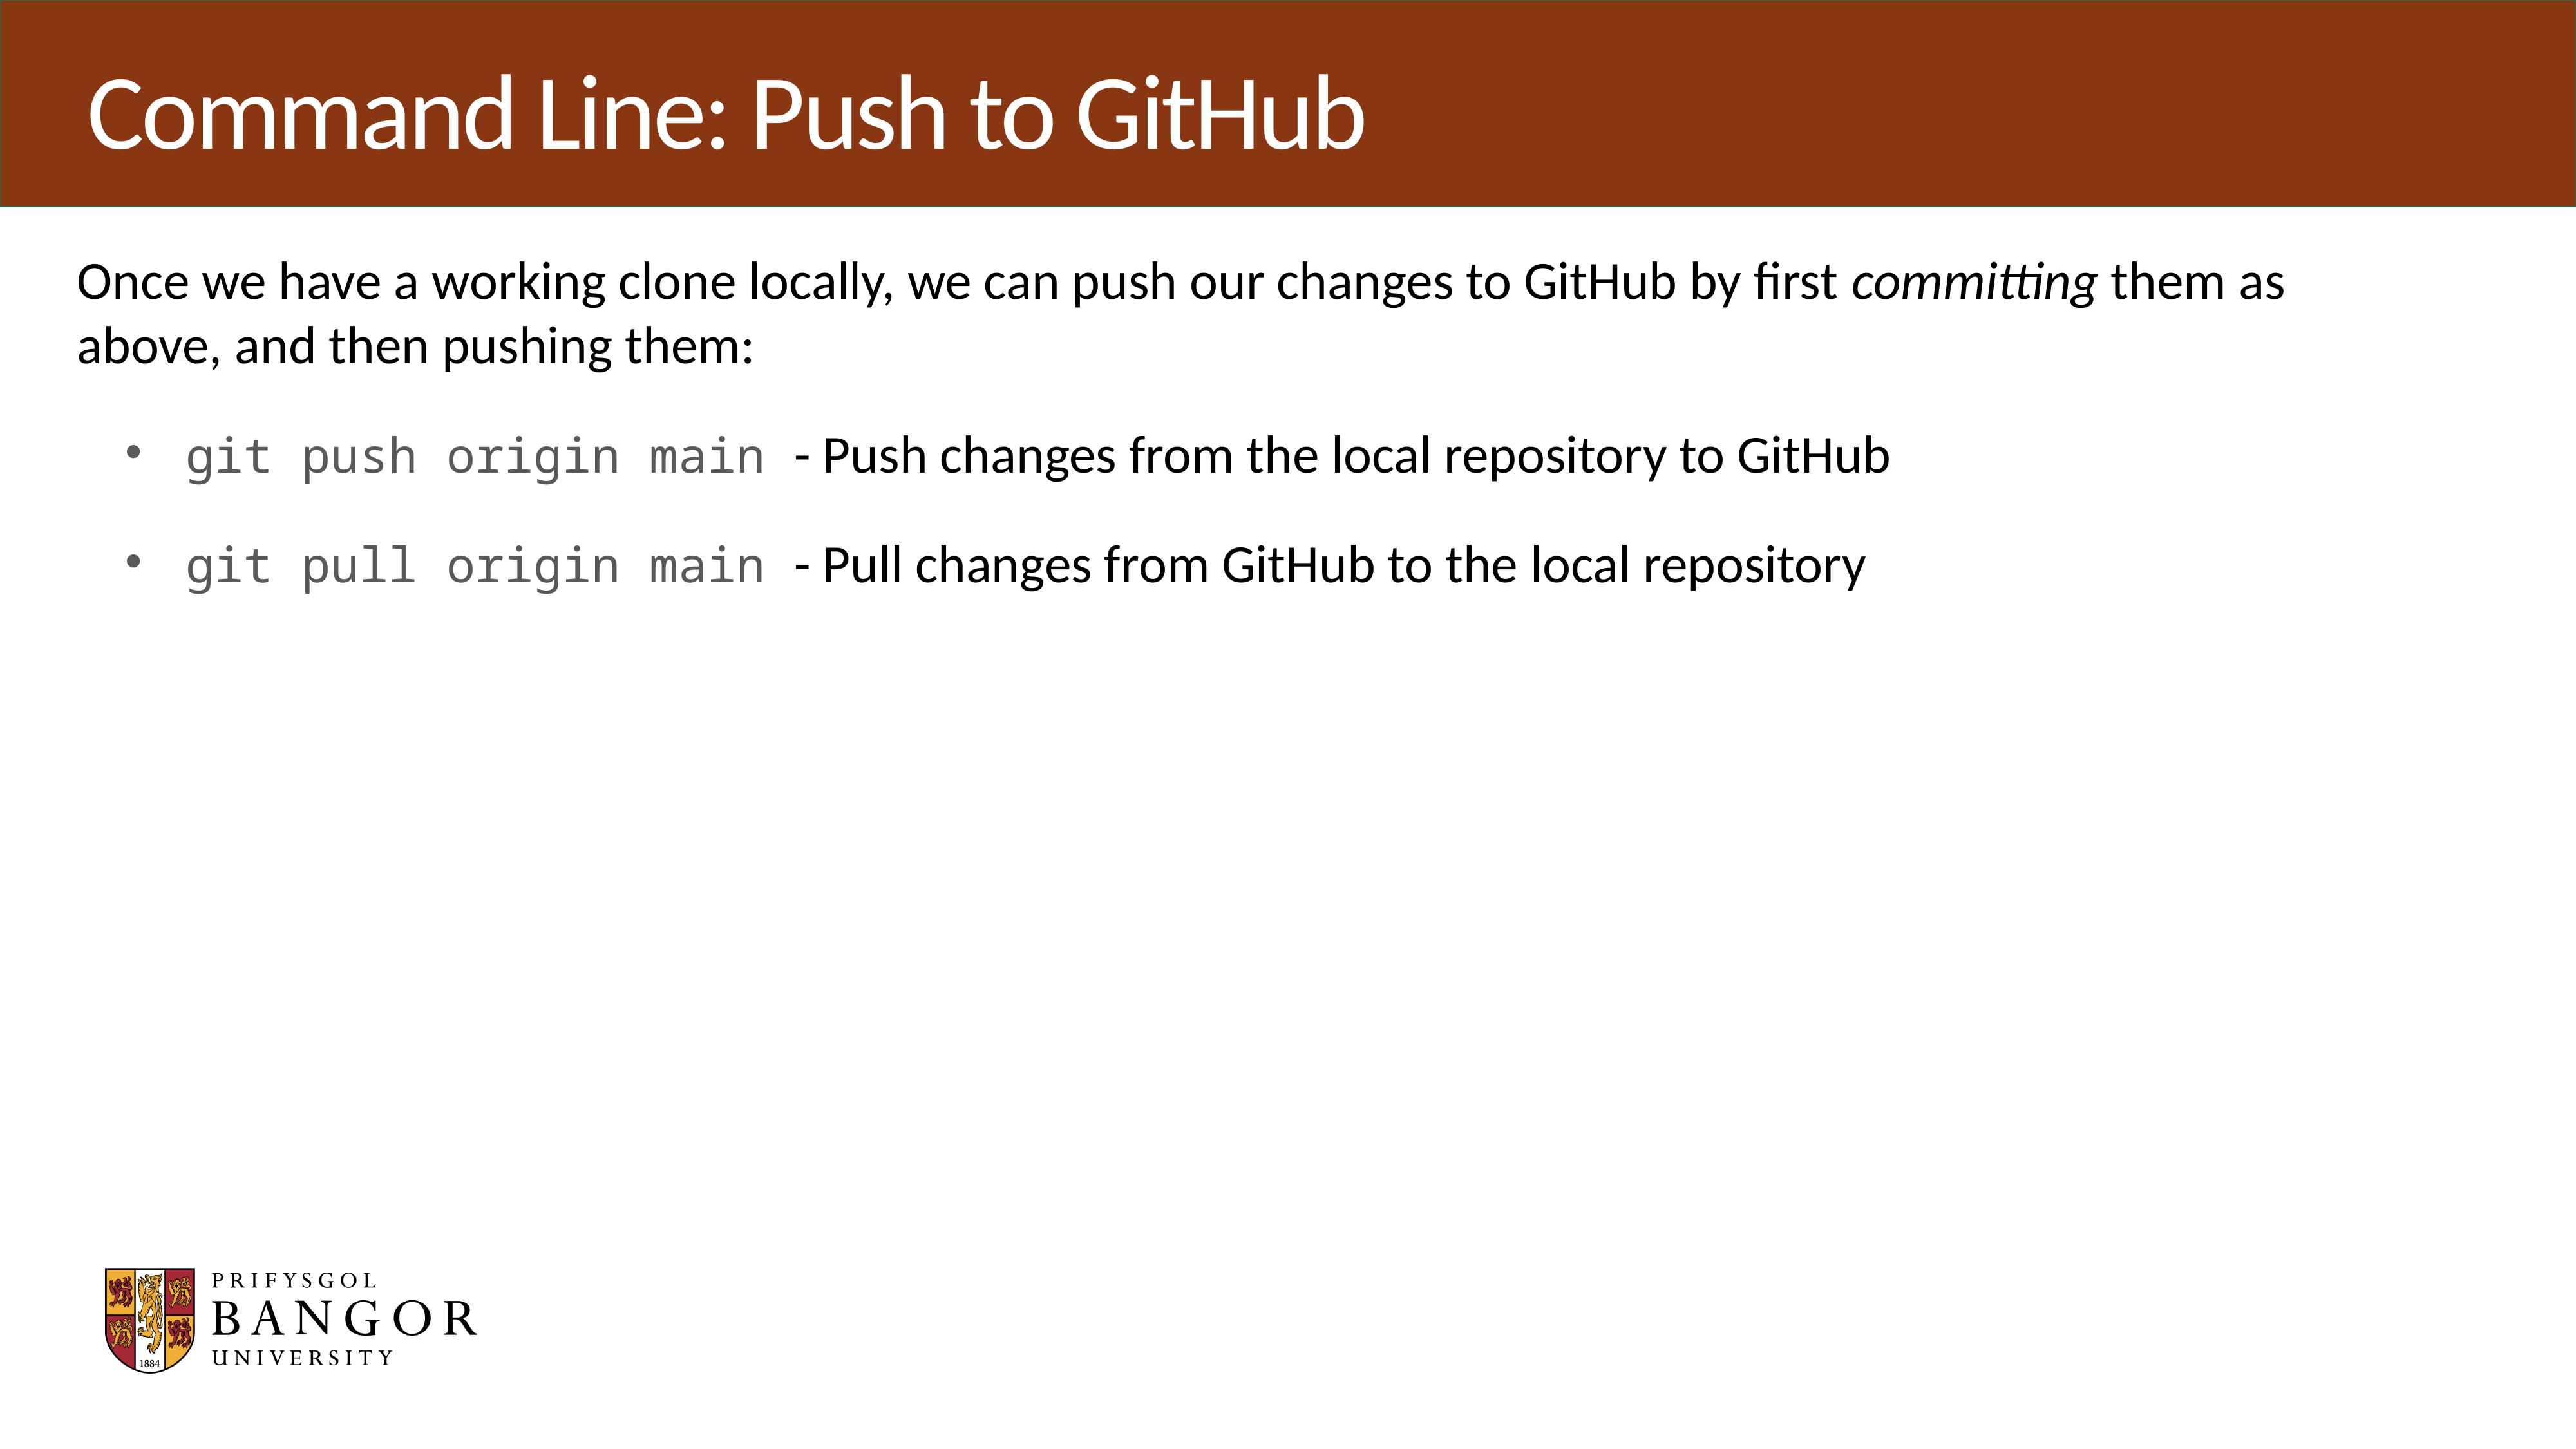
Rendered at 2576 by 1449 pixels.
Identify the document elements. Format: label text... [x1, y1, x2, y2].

text_box [0, 0, 2576, 207]
picture [105, 1268, 477, 1374]
title Command Line: Push to GitHub [77, 28, 2399, 177]
text_box Once we have a working clone locally, we can push our changes to GitHub by first committing them as above, and then pushing them: git push origin main - Push changes from the local repository to GitHub git pull origin main - Pull changes from GitHub to the local repository [68, 240, 2374, 598]
